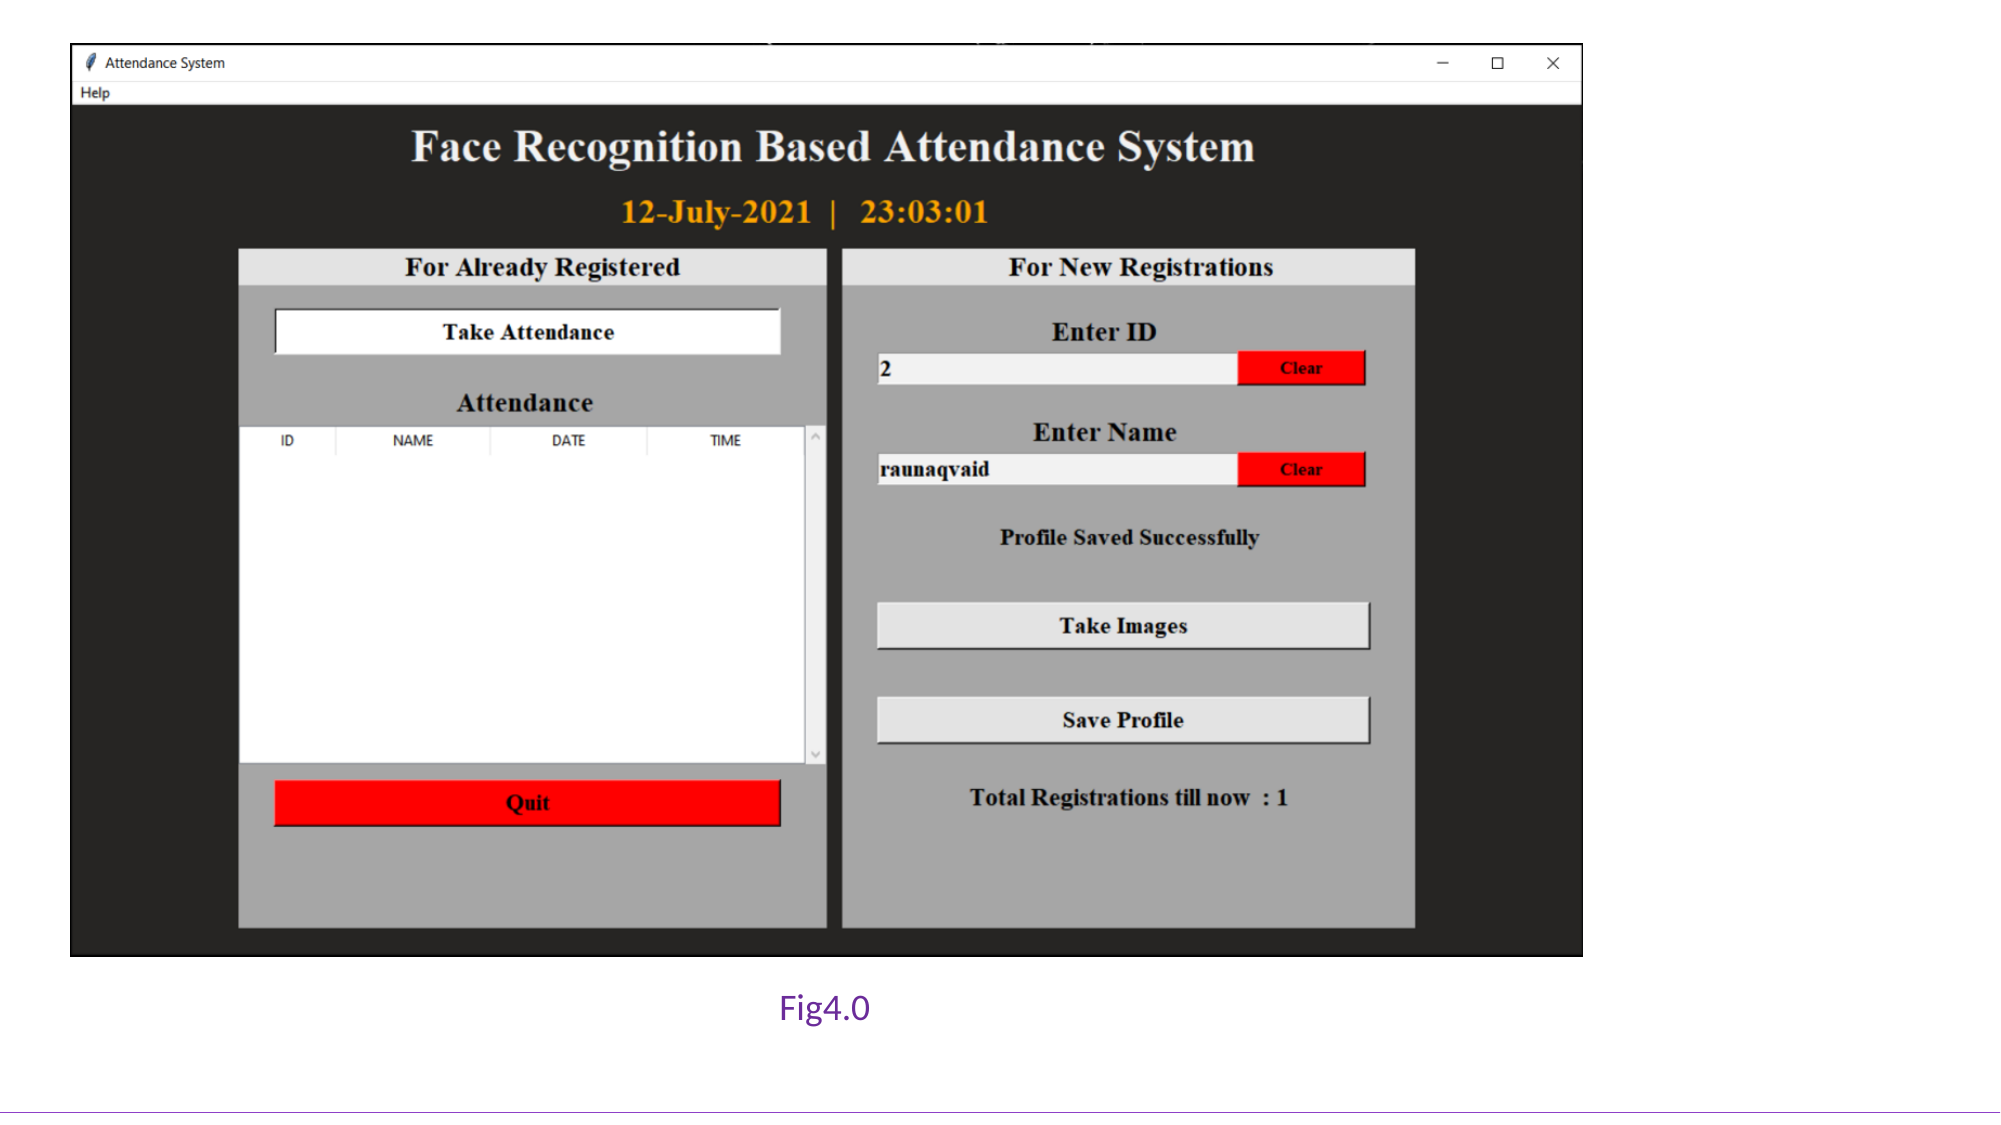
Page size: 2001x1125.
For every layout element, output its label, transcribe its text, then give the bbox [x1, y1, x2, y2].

text_box Fig4.0 [764, 975, 889, 1036]
picture [70, 43, 1583, 958]
